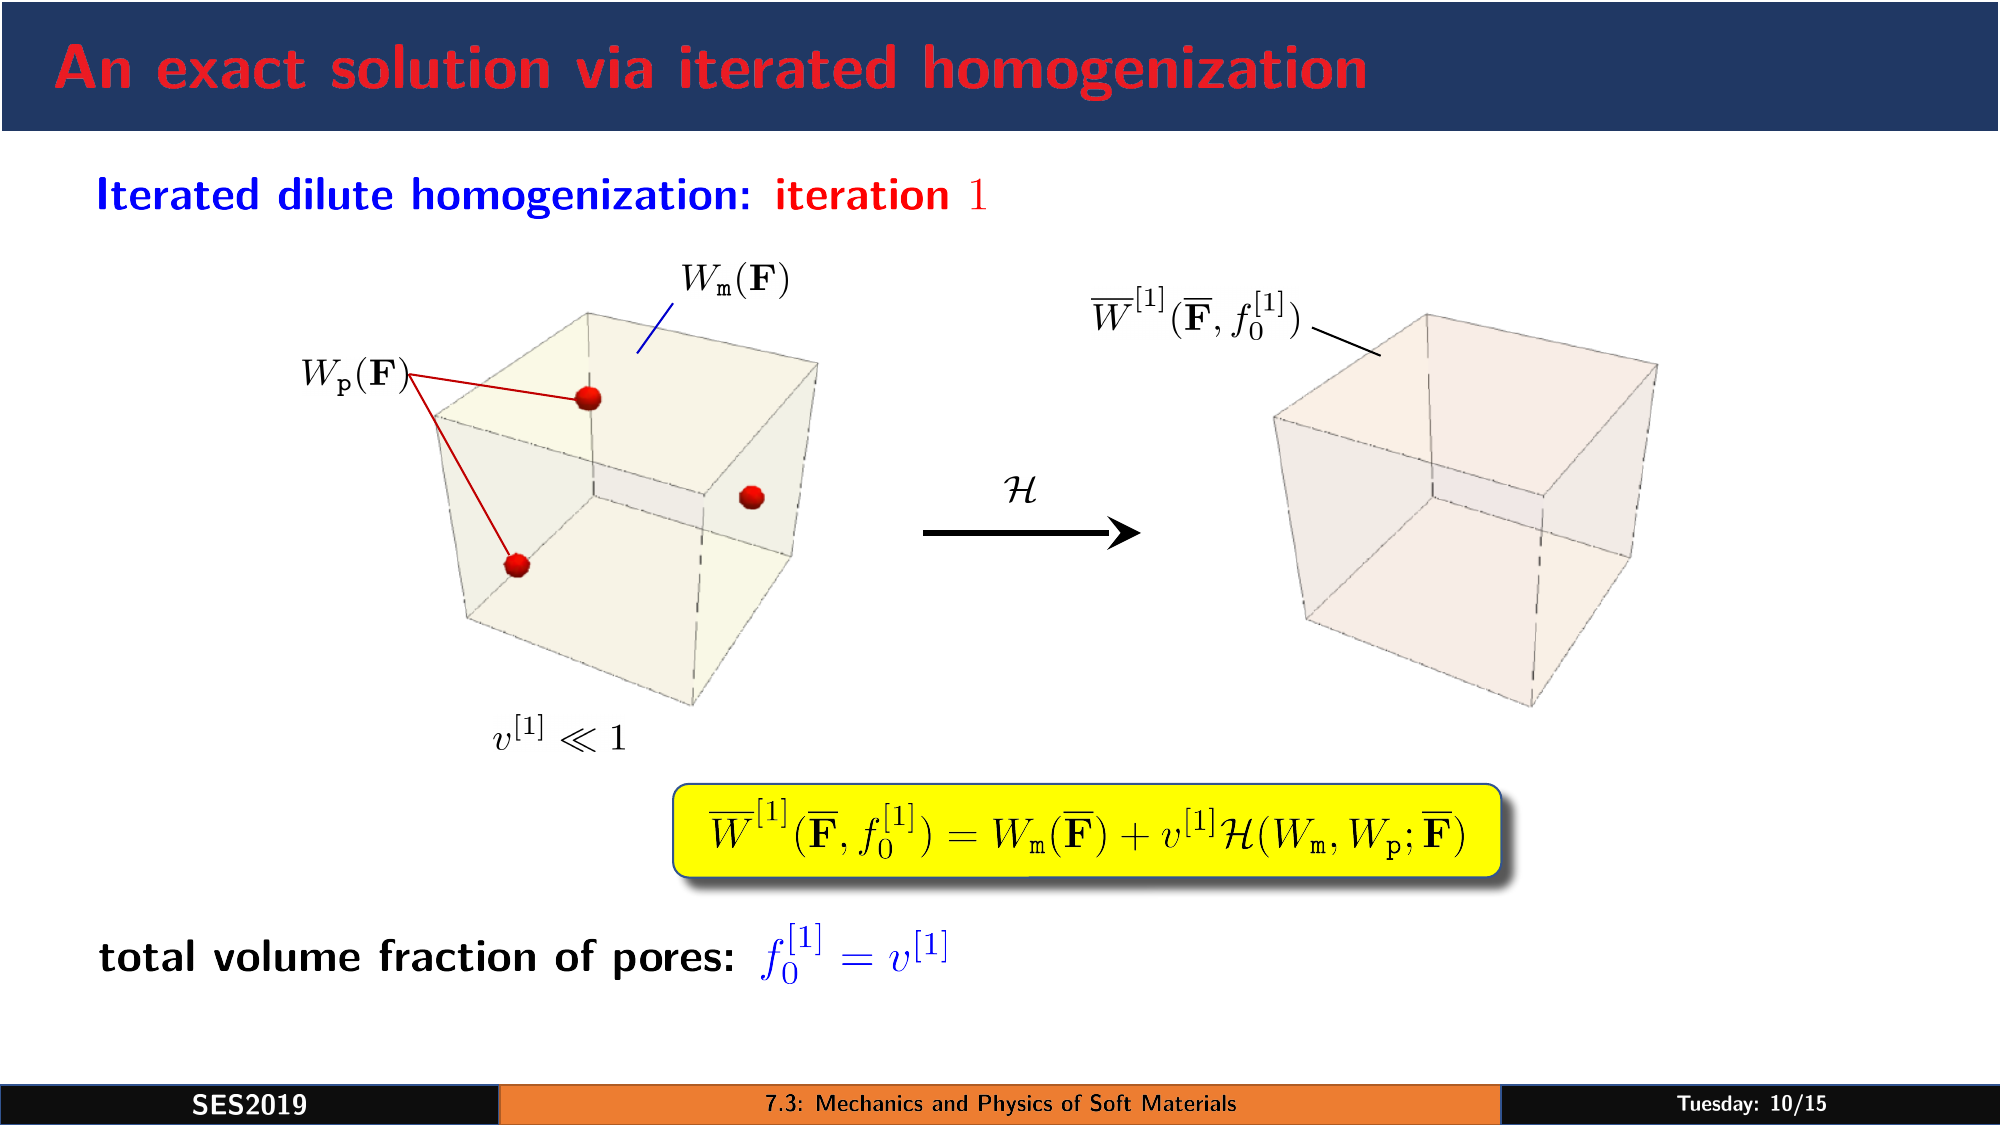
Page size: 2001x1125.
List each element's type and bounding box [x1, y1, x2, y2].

text_box [1500, 1084, 2000, 1125]
picture [99, 177, 986, 219]
text_box [499, 1084, 1500, 1125]
picture [55, 44, 1365, 101]
text_box [0, 0, 2000, 134]
text_box [302, 262, 1676, 752]
picture [766, 1094, 1236, 1116]
text_box [0, 1084, 499, 1125]
text_box [673, 783, 1502, 878]
picture [1677, 1094, 1826, 1116]
picture [193, 1094, 306, 1115]
picture [99, 923, 946, 985]
